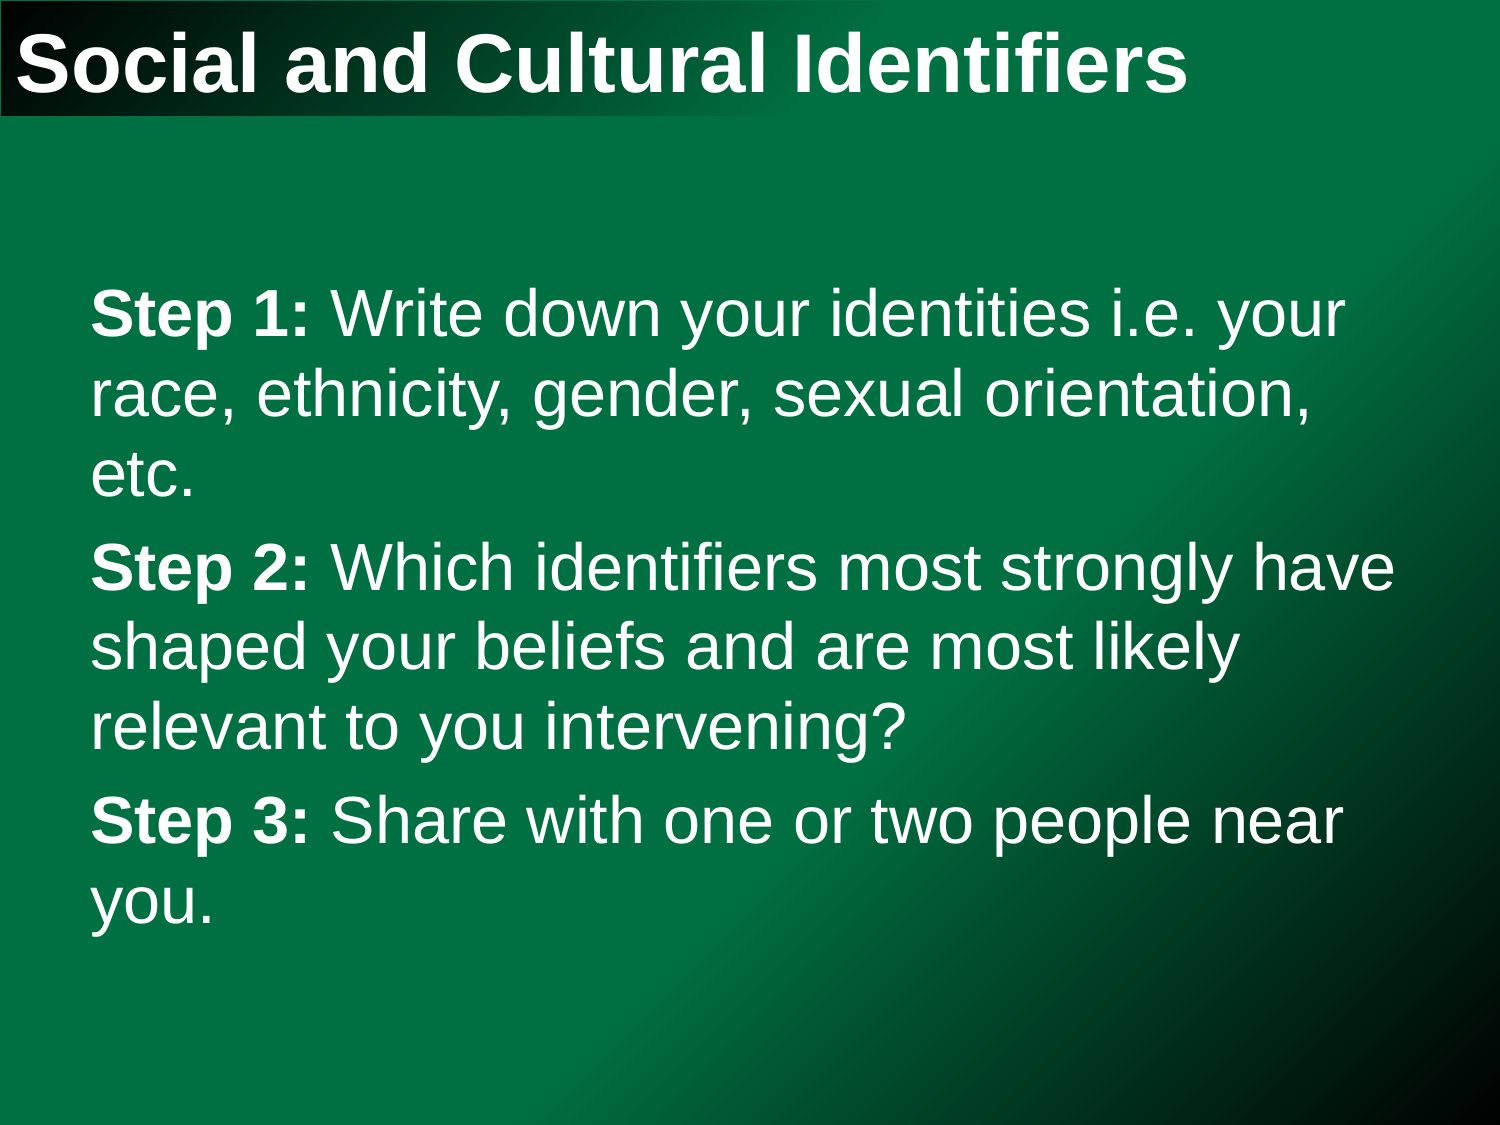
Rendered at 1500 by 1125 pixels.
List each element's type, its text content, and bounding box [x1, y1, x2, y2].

list Step 1: Write down your identities i.e. your race, ethnicity, gender, sexual orientation, etc. Step 2: Which identifiers most strongly have shaped your beliefs and are most likely relevant to you intervening? Step 3: Share with one or two people near you. [75, 262, 1425, 1005]
text_box Social and Cultural Identifiers [1, 1, 1340, 116]
